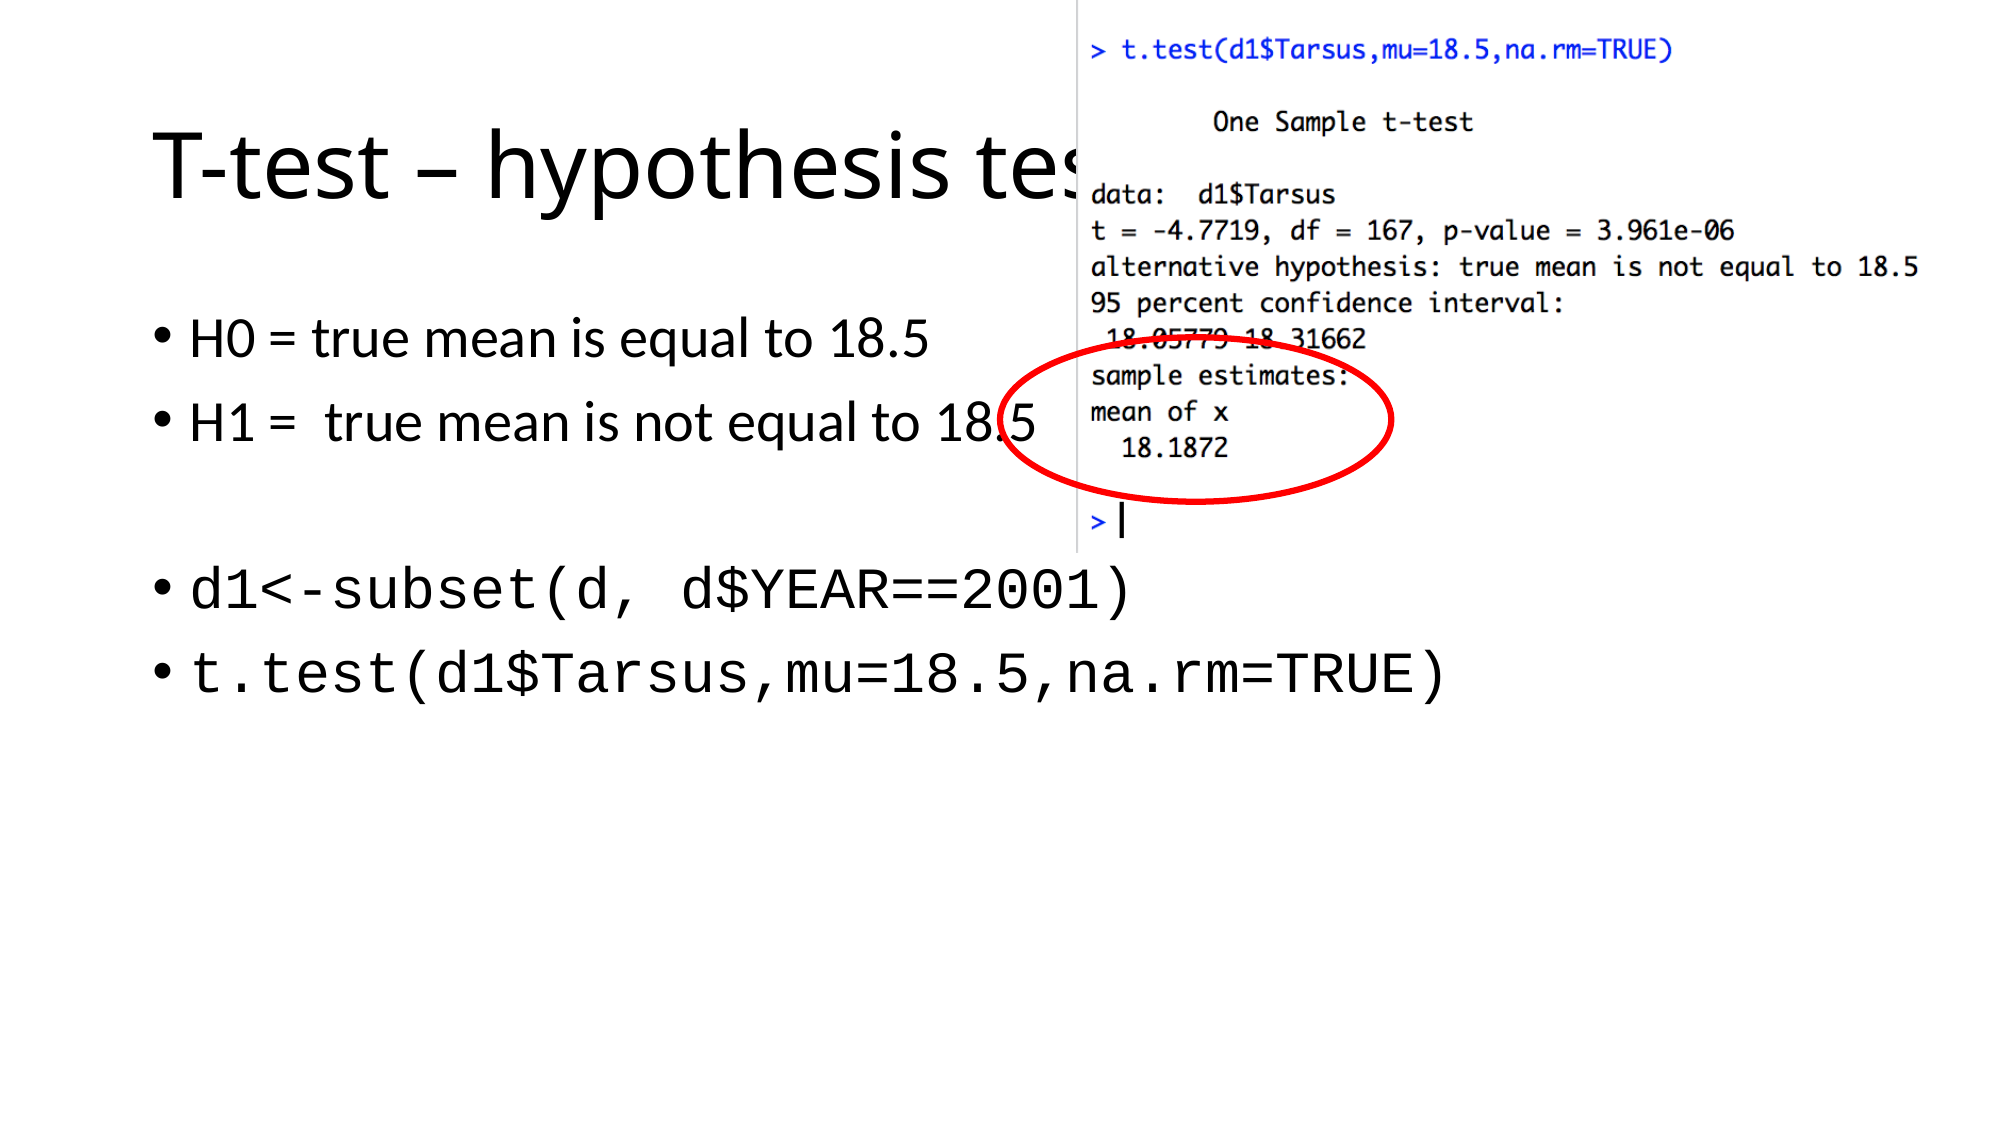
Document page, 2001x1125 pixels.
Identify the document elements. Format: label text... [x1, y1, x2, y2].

list H0 = true mean is equal to 18.5 H1 = true mean is not equal to 18.5 d1<-subset(d, d$YEAR==2001) t.test(d1$Tarsus,mu=18.5,na.rm=TRUE) [137, 299, 1970, 1014]
picture [1076, 0, 2000, 554]
title T-test – hypothesis testing [137, 59, 1076, 278]
text_box [998, 353, 1076, 486]
